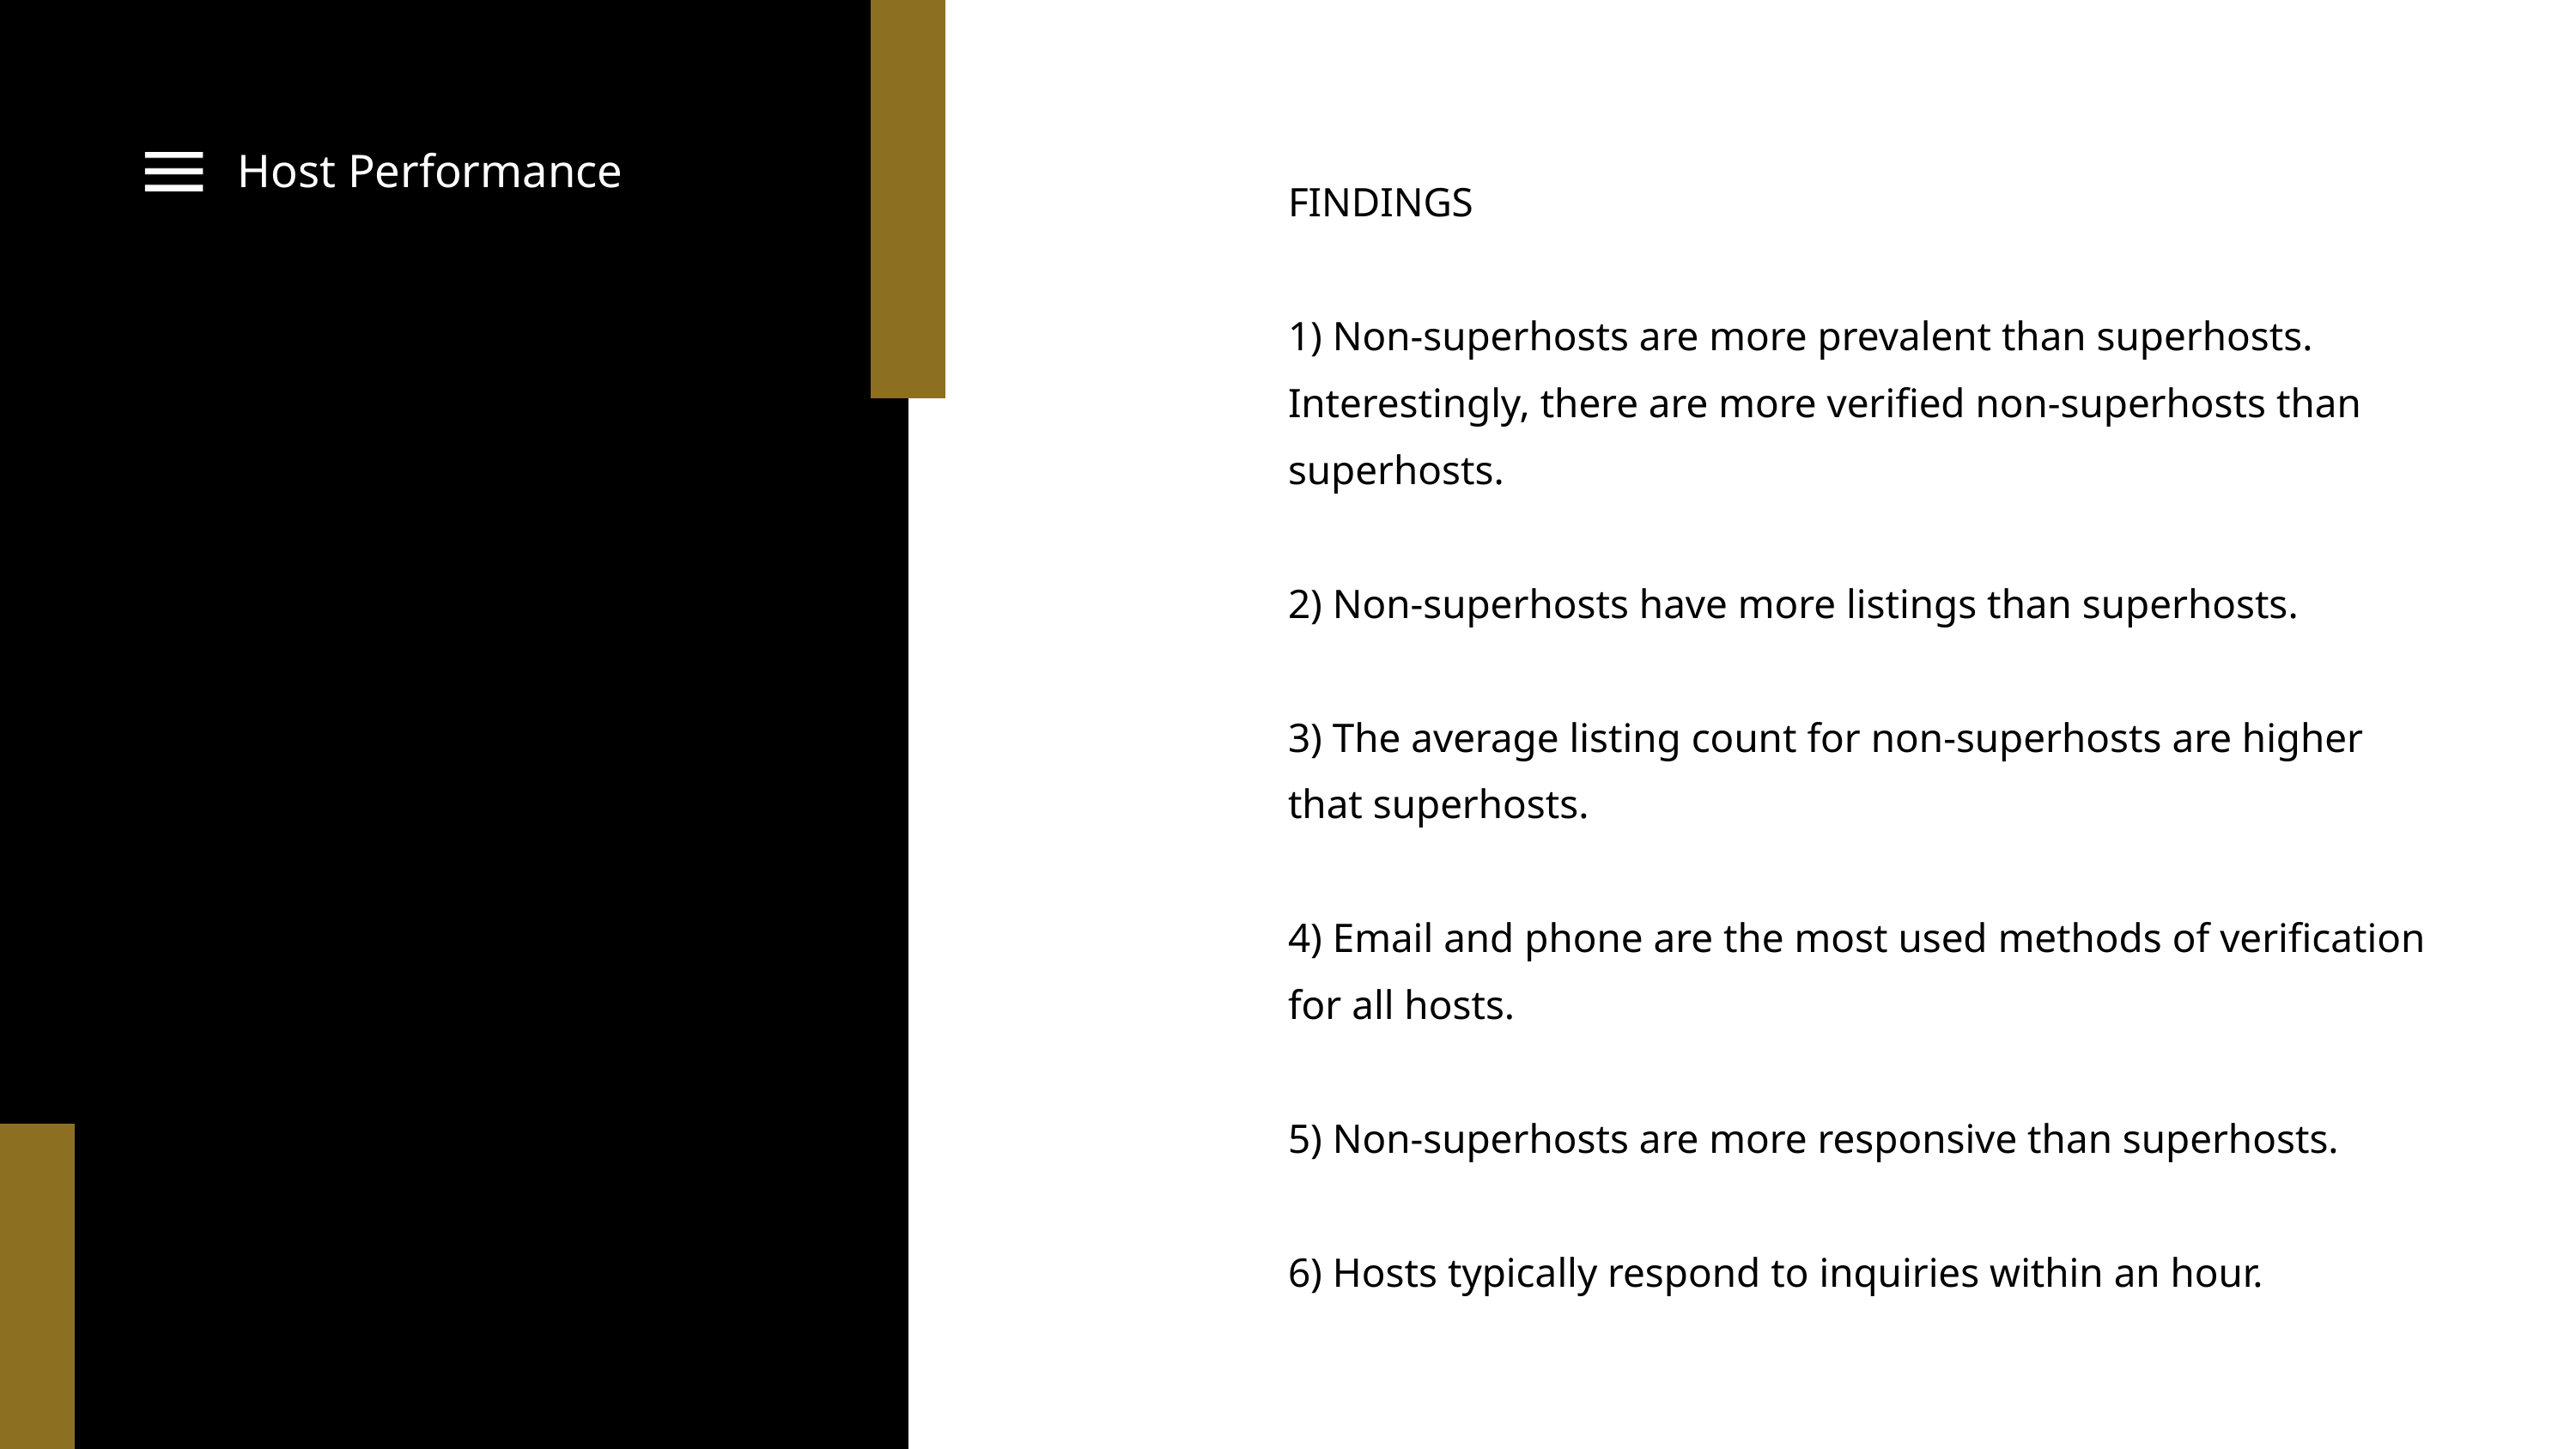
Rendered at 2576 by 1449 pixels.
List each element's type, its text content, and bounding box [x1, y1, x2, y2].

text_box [0, 0, 909, 1449]
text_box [0, 1123, 76, 1449]
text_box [870, 0, 946, 399]
text_box FINDINGS 1) Non-superhosts are more prevalent than superhosts. Interestingly, there are more verified non-superhosts than superhosts. 2) Non-superhosts have more listings than superhosts. 3) The average listing count for non-superhosts are higher that superhosts. 4) Email and phone are the most used methods of verification for all hosts. 5) Non-superhosts are more responsive than superhosts. 6) Hosts typically respond to inquiries within an hour. [1288, 158, 2432, 1295]
